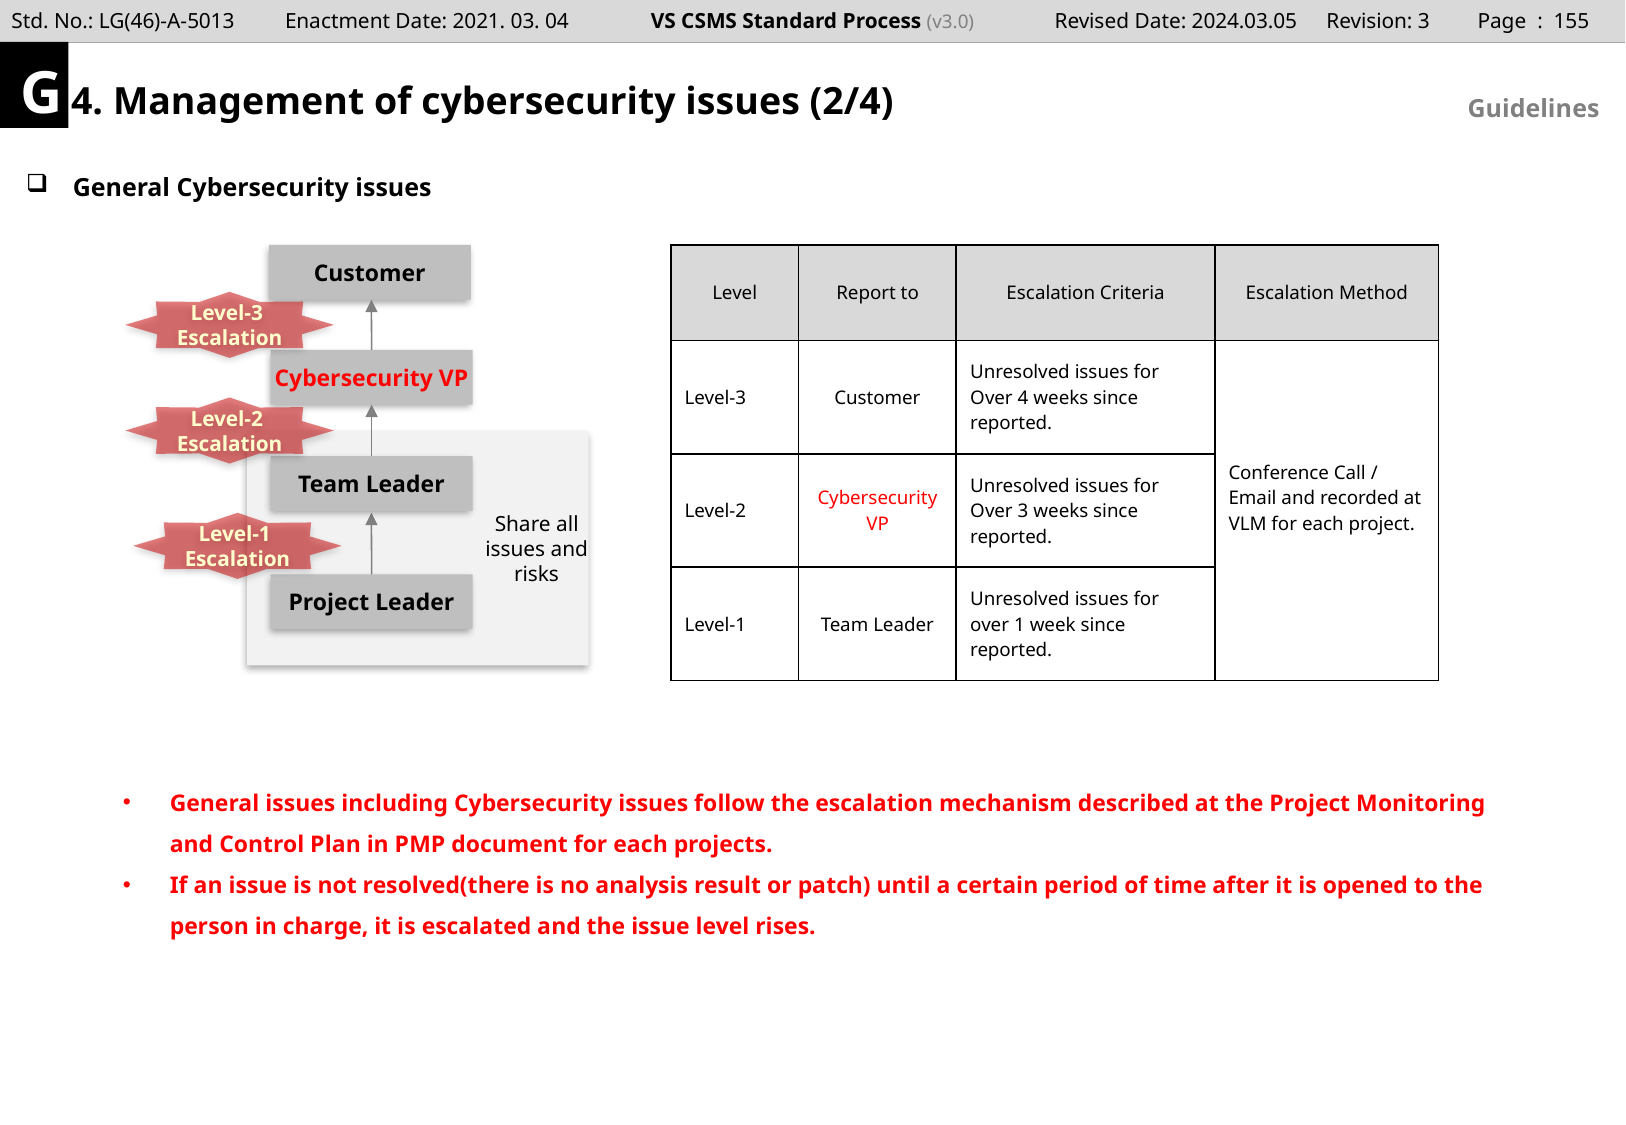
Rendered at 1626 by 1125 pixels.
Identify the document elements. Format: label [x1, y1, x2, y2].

table_header [957, 246, 1214, 340]
table_cell [1216, 341, 1438, 680]
text_box [0, 40, 1625, 130]
text_box [33, 739, 1534, 947]
table_cell [672, 568, 798, 680]
table_header [672, 246, 798, 340]
text_box [11, 148, 448, 209]
table_header [1216, 246, 1438, 340]
table_cell [957, 455, 1214, 566]
text_box [123, 244, 605, 667]
table_cell [957, 568, 1214, 680]
table_cell [672, 341, 798, 453]
table_cell [799, 341, 955, 453]
table_cell [799, 568, 955, 680]
table_header [799, 246, 955, 340]
table_cell [672, 455, 798, 566]
slide_number [1474, 7, 1594, 33]
table_cell [957, 341, 1214, 453]
table_cell [799, 455, 955, 566]
